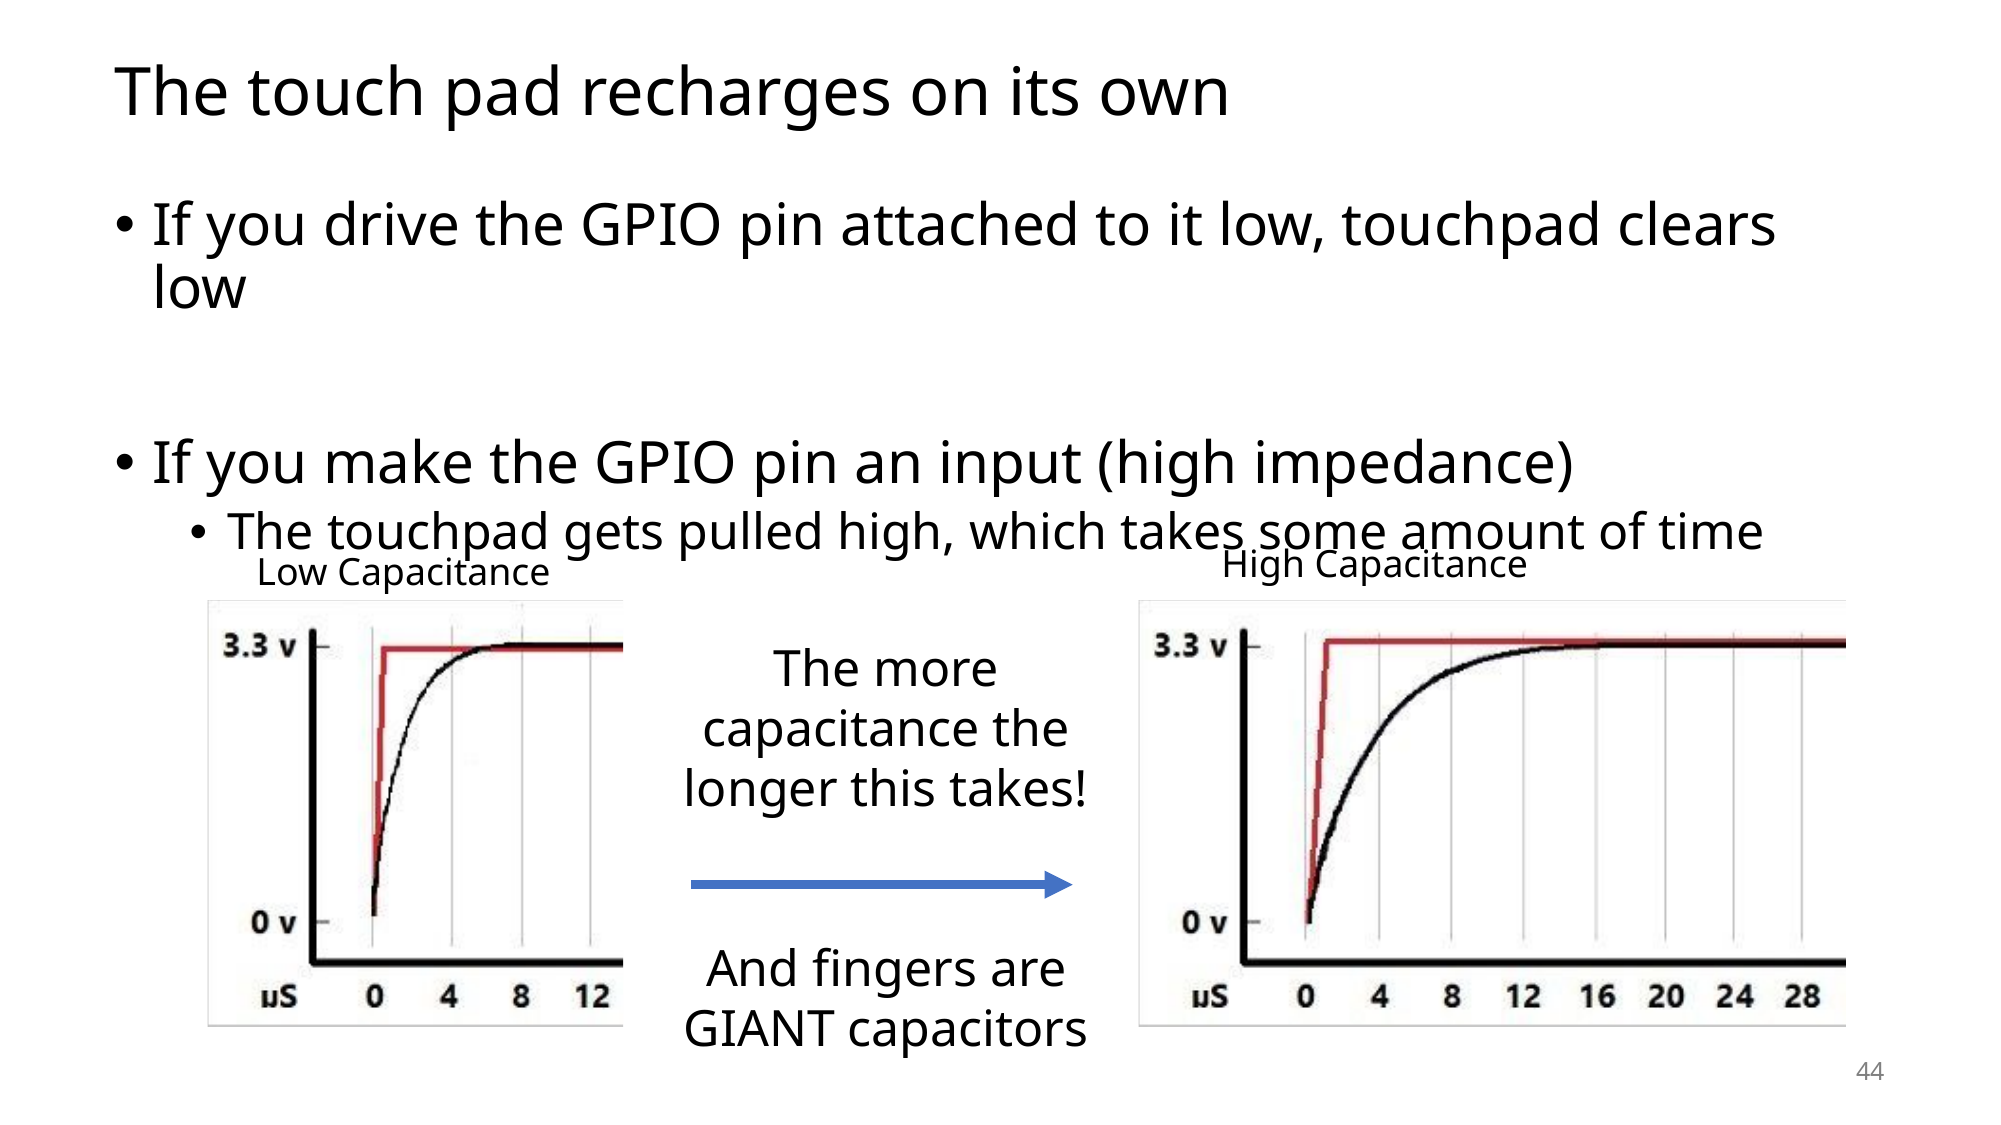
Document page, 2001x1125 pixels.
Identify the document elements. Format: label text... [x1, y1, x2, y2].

slide_number 44 [1749, 1042, 1900, 1103]
picture [207, 599, 624, 1027]
text_box High Capacitance [1178, 533, 1572, 593]
text_box Low Capacitance [207, 540, 600, 599]
text_box The more capacitance the longer this takes! And fingers are GIANT capacitors [661, 628, 1112, 1064]
picture [1138, 599, 1846, 1027]
title The touch pad recharges on its own [99, 37, 1900, 150]
list If you drive the GPIO pin attached to it low, touchpad clears low If you make the GPIO pin an input (high impedance) The touchpad gets pulled high, which takes some amount of time [99, 187, 1900, 1013]
